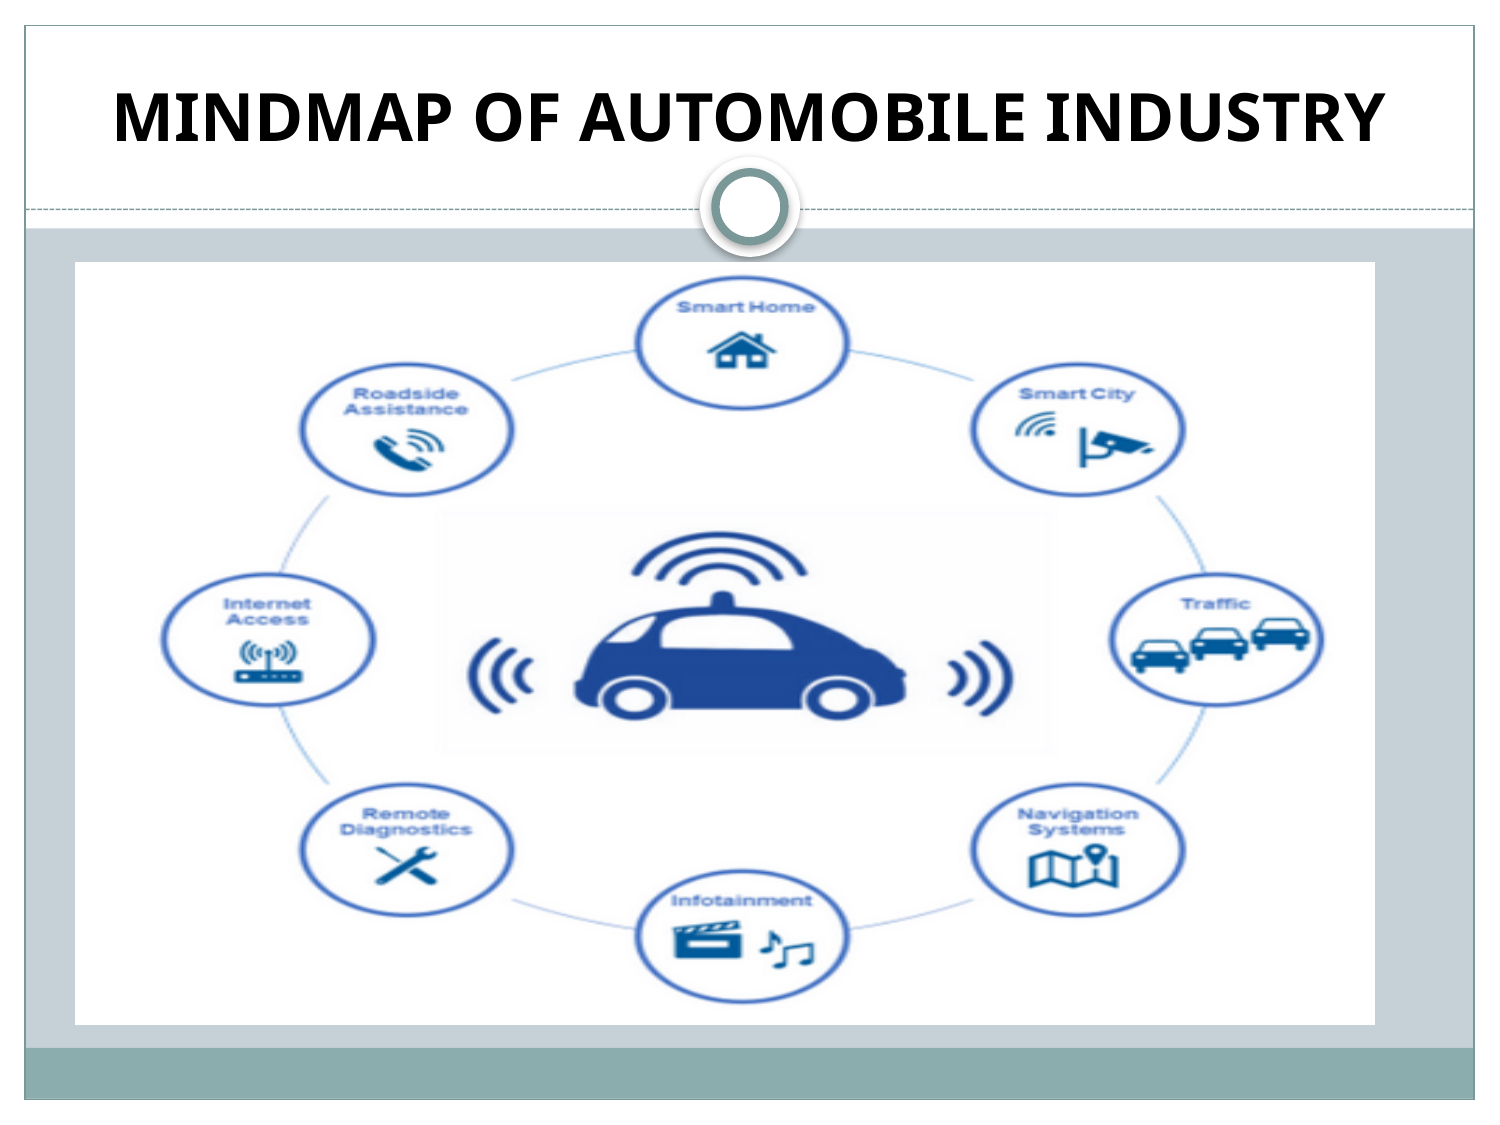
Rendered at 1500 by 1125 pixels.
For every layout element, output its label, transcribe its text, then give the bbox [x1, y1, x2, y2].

title MINDMAP OF AUTOMOBILE INDUSTRY [49, 37, 1450, 162]
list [74, 262, 1376, 1026]
